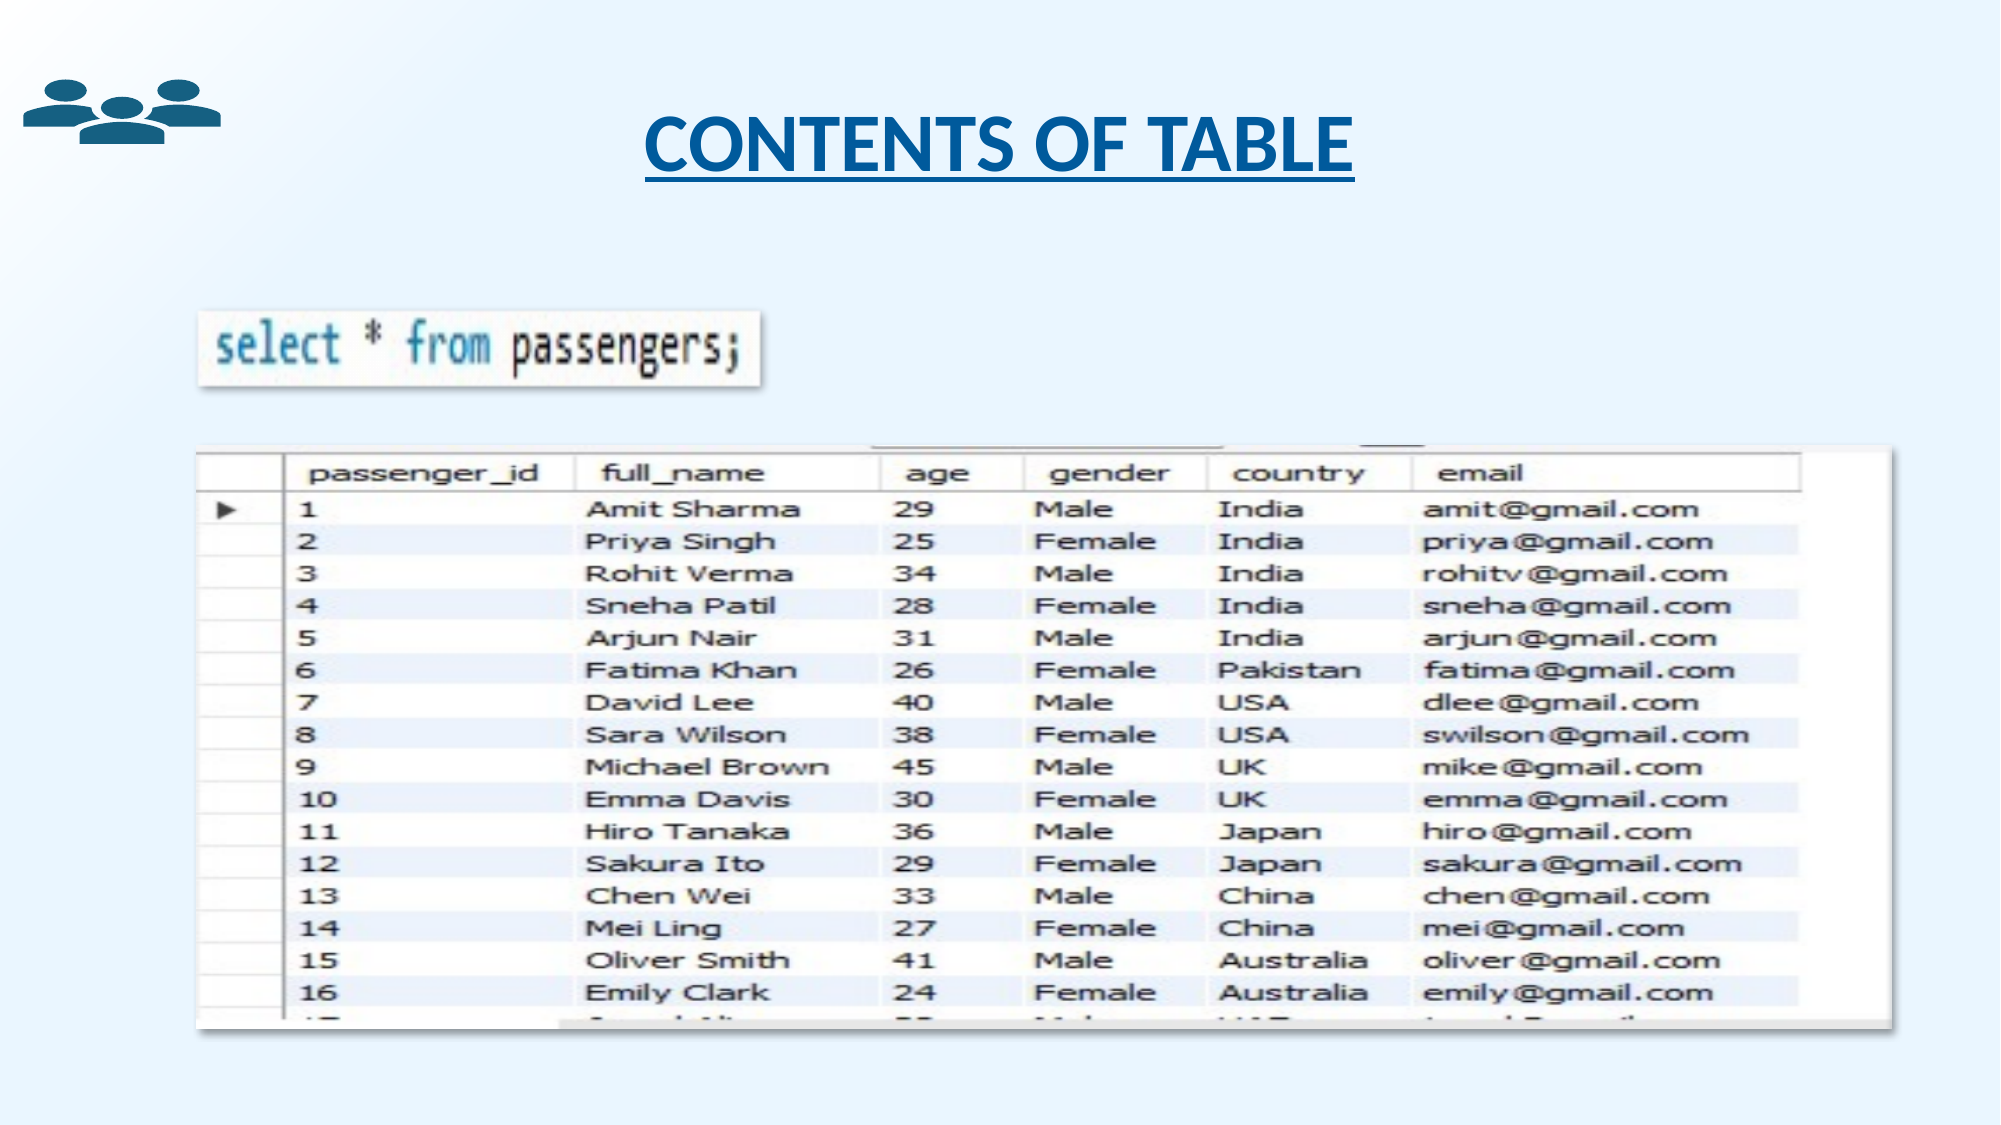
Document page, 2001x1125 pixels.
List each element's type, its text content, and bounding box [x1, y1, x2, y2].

title CONTENTS OF TABLE [137, 59, 1863, 230]
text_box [22, 78, 222, 145]
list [196, 445, 1892, 1030]
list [196, 308, 762, 389]
